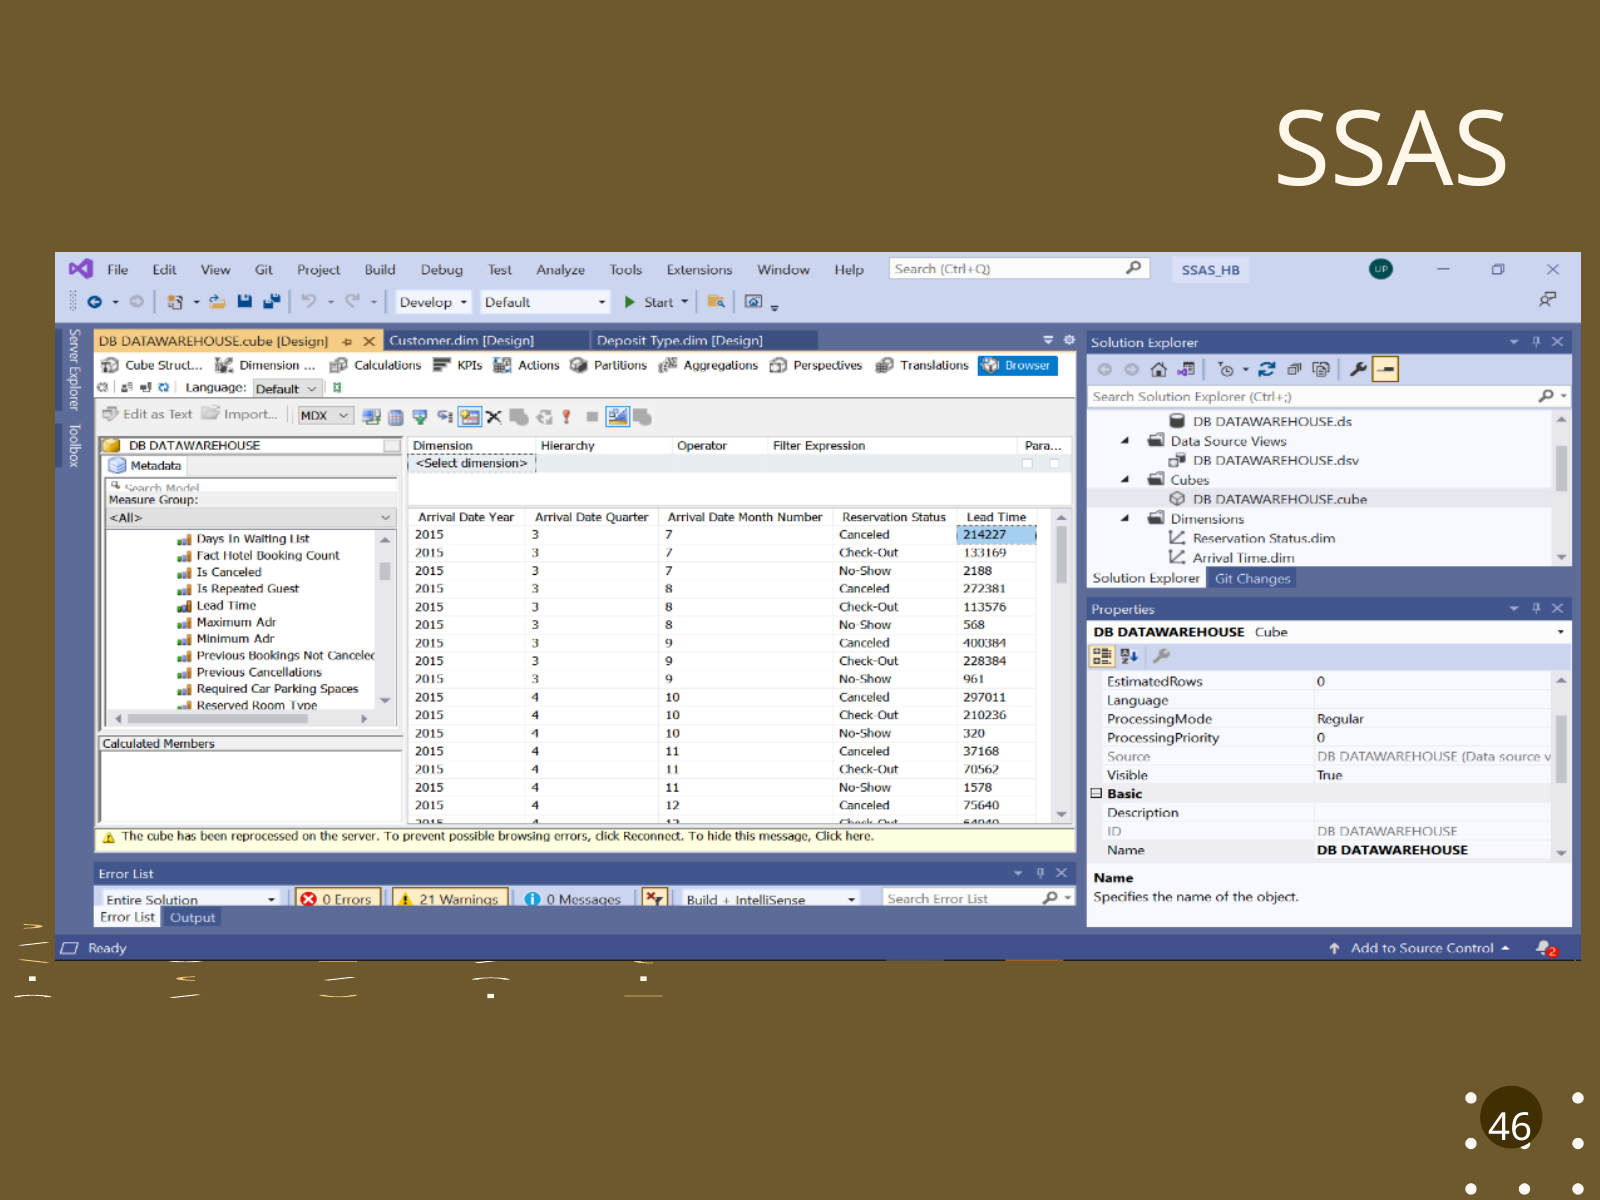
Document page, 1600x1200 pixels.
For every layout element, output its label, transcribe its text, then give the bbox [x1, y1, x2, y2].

picture [54, 252, 1581, 961]
picture [1466, 1080, 1600, 1200]
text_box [13, 923, 663, 999]
text_box SSAS [429, 55, 1512, 206]
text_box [1479, 1085, 1543, 1149]
